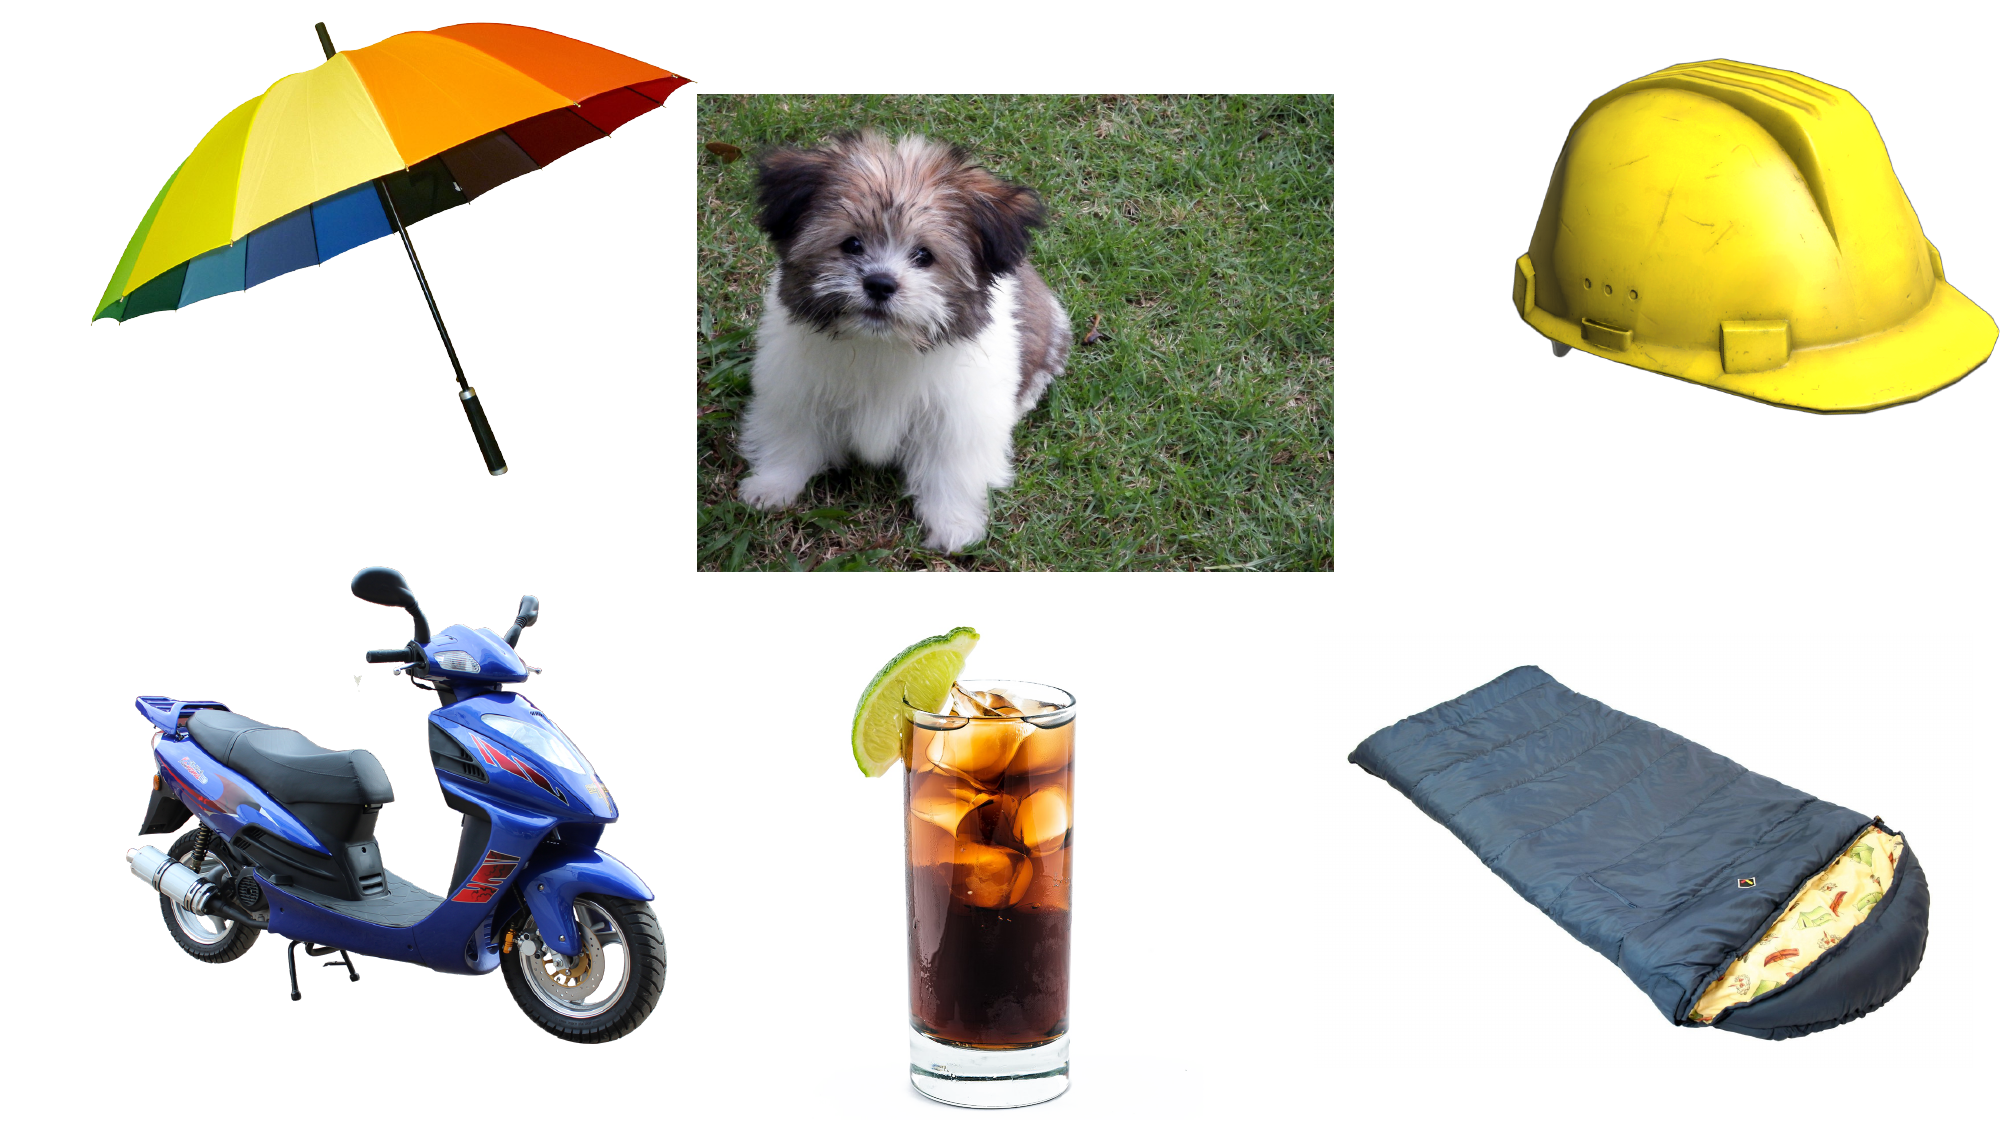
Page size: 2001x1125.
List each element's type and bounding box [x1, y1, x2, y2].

picture [1314, 633, 1973, 1068]
picture [126, 566, 667, 1044]
picture [1511, 57, 2000, 416]
picture [39, 0, 1334, 572]
picture [739, 619, 1240, 1120]
